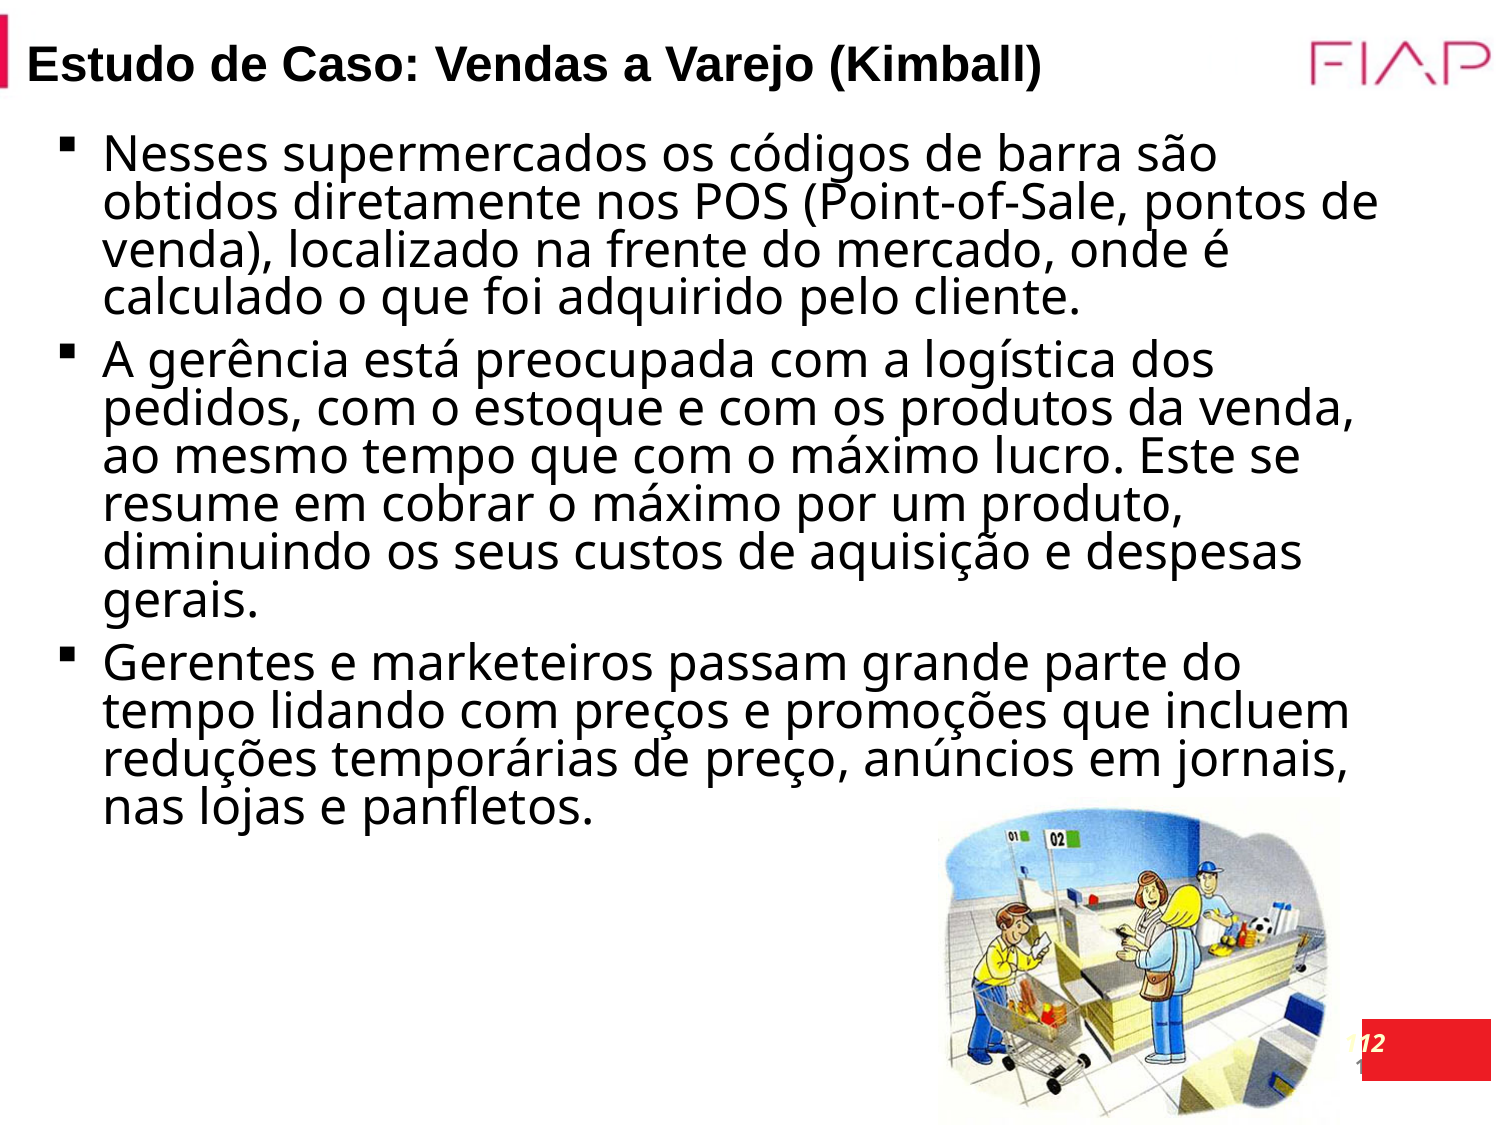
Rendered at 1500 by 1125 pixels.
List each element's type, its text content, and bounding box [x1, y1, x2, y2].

text_box Nesses supermercados os códigos de barra são obtidos diretamente nos POS (Point-of-Sale, pontos de venda), localizado na frente do mercado, onde é calculado o que foi adquirido pelo cliente. A gerência está preocupada com a logística dos pedidos, com o estoque e com os produtos da venda, ao mesmo tempo que com o máximo lucro. Este se resume em cobrar o máximo por um produto, diminuindo os seus custos de aquisição e despesas gerais. Gerentes e marketeiros passam grande parte do tempo lidando com preços e promoções que incluem reduções temporárias de preço, anúncios em jornais, nas lojas e panfletos. [41, 125, 1412, 1094]
title Estudo de Caso: Vendas a Varejo (Kimball) [11, 30, 1362, 108]
picture [0, 0, 1500, 133]
picture [938, 797, 1340, 1125]
picture [1412, 1019, 1491, 1081]
